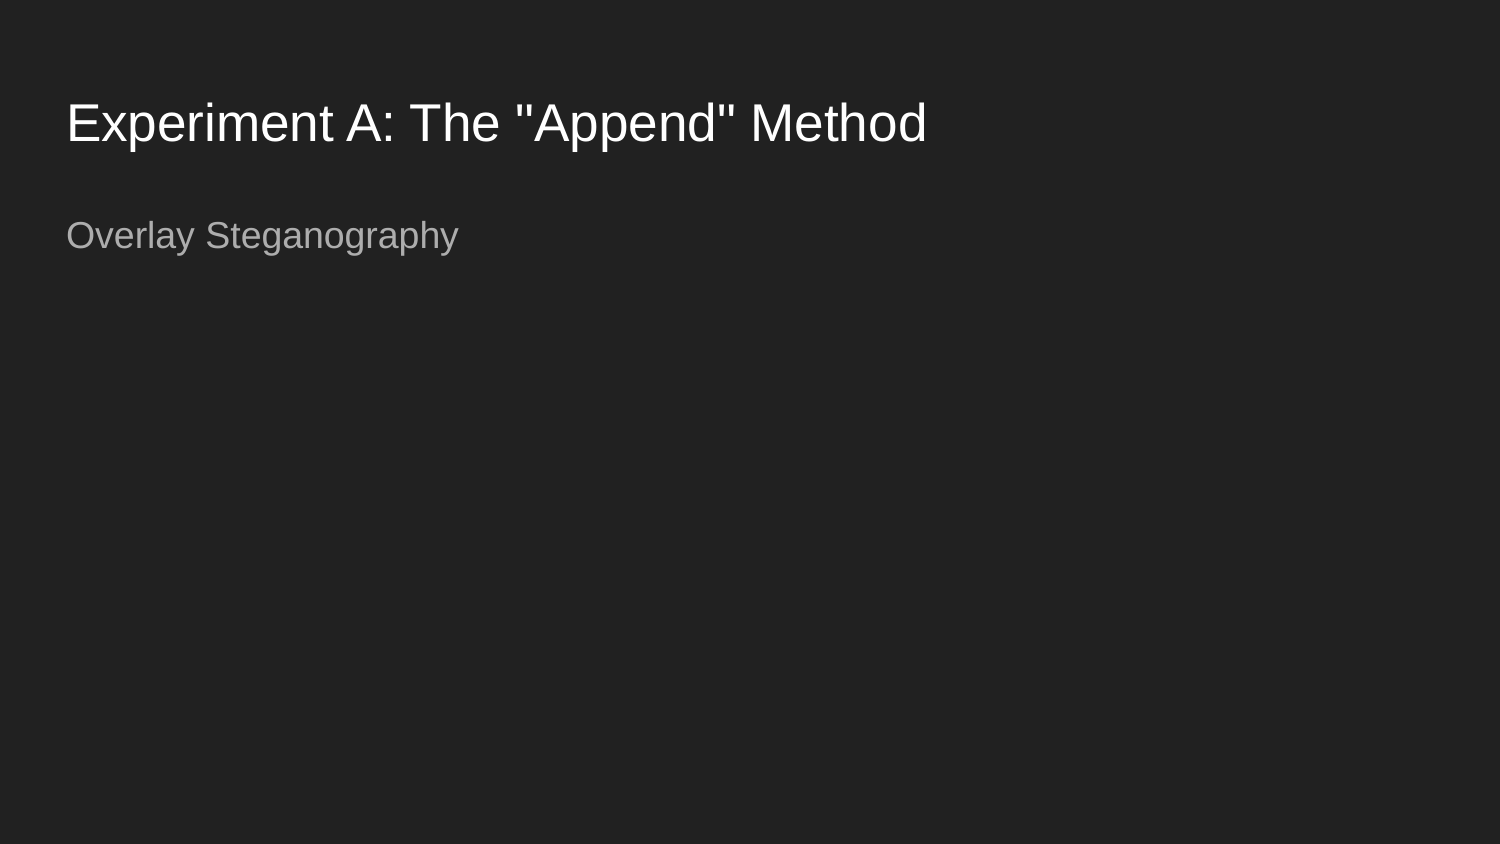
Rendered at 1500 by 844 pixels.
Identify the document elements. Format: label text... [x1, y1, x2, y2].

title Experiment A: The "Append" Method [51, 72, 1449, 167]
list Overlay Steganography [51, 189, 1449, 750]
